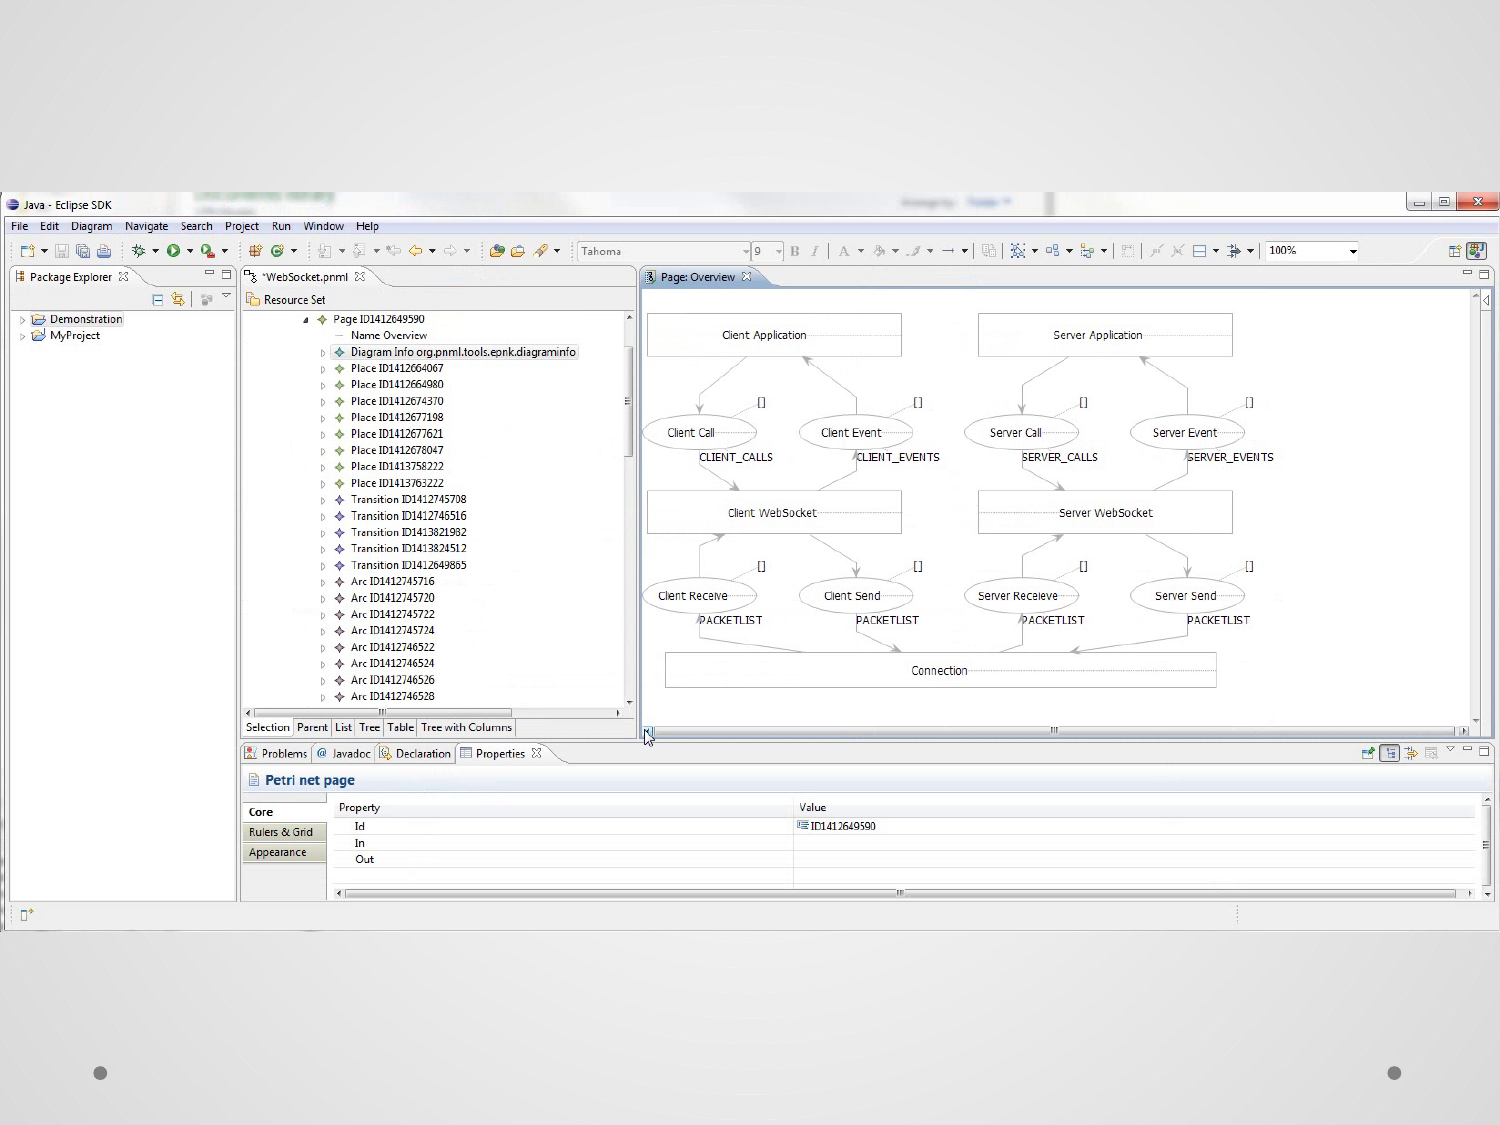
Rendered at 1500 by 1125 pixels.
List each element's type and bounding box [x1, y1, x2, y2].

picture [0, 192, 1500, 933]
